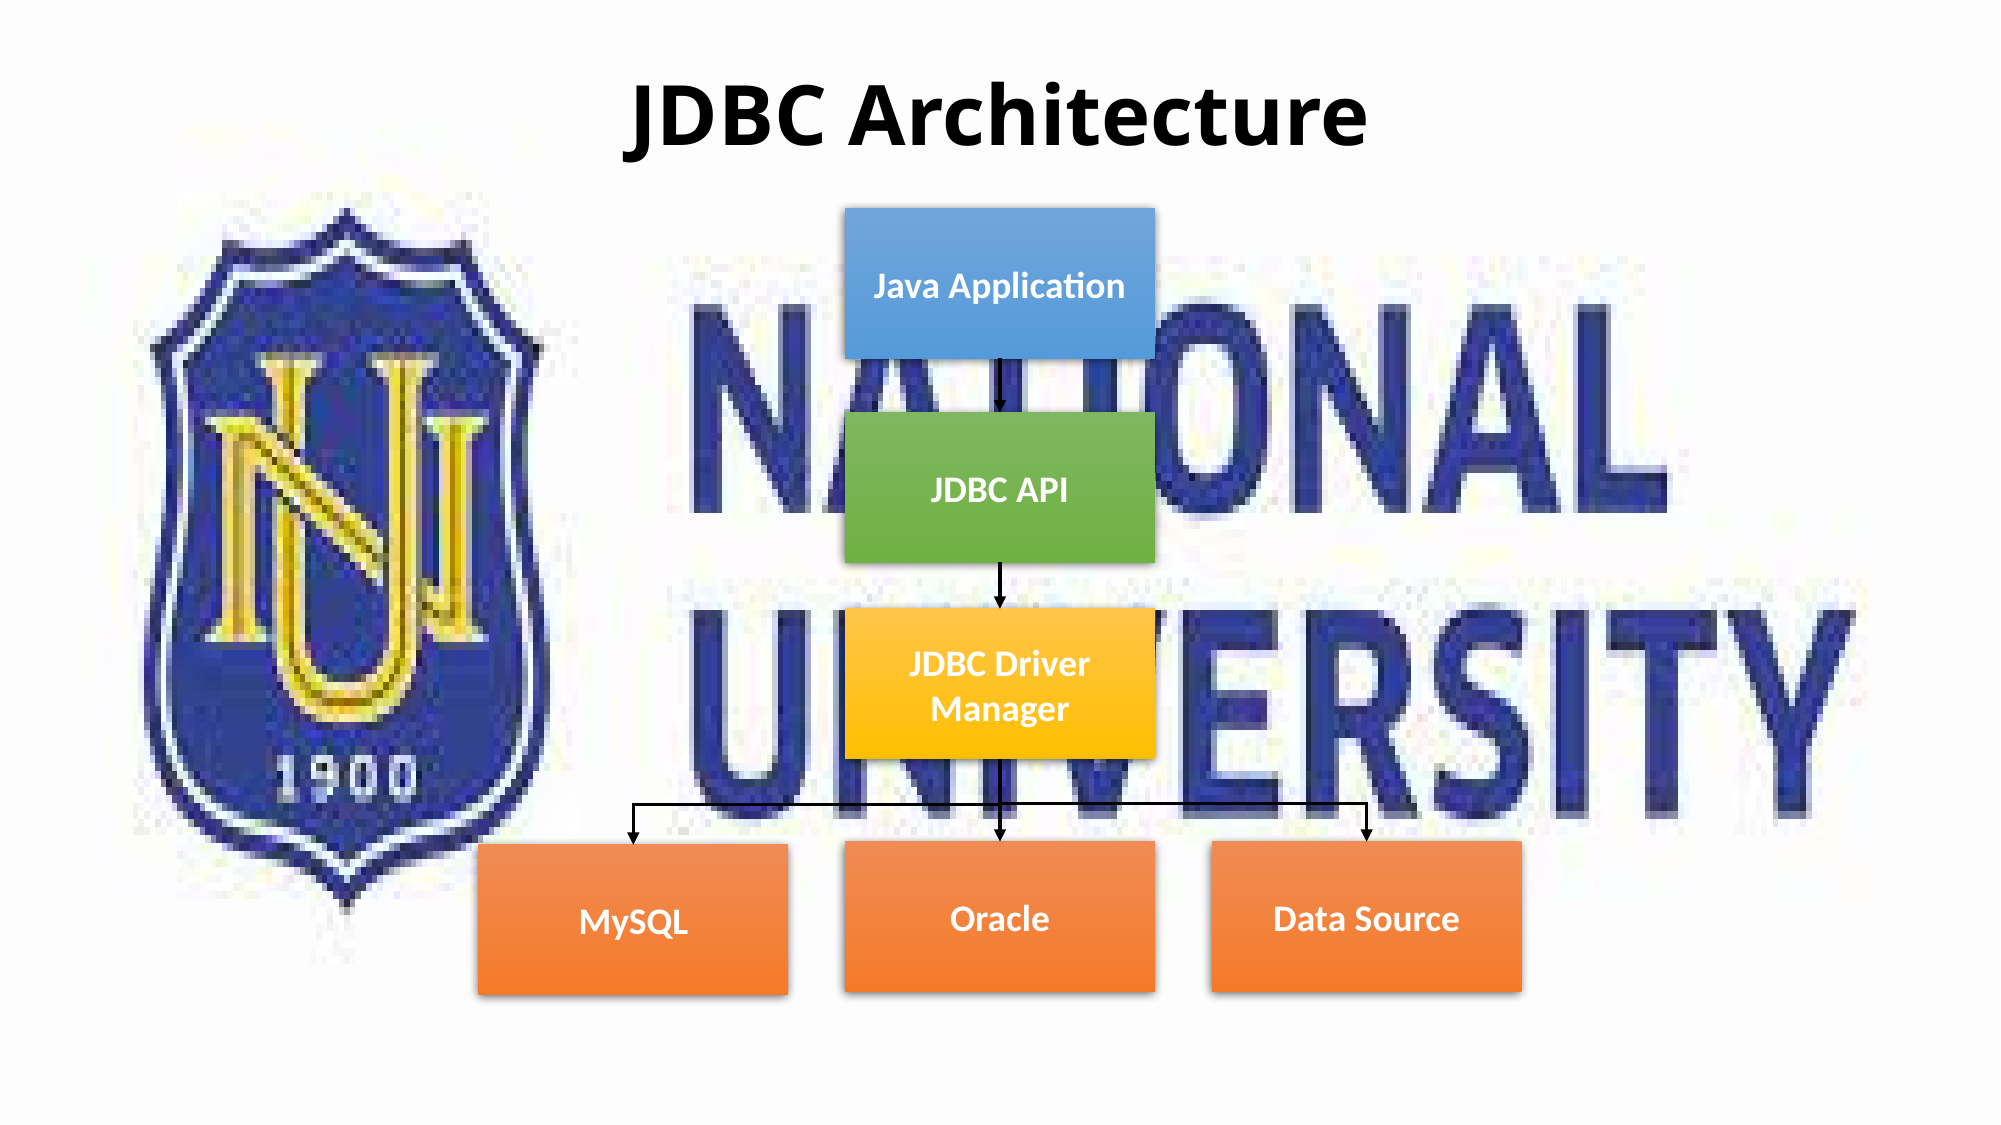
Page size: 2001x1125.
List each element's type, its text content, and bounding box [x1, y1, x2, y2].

title JDBC Architecture [249, 31, 1750, 172]
text_box MySQL [478, 844, 789, 995]
text_box Data Source [1211, 841, 1522, 992]
picture [0, 0, 2000, 1125]
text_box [773, 618, 860, 986]
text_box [1141, 616, 1225, 984]
text_box JDBC Driver Manager [845, 608, 1155, 759]
text_box Java Application [845, 208, 1155, 359]
text_box Oracle [845, 841, 1155, 992]
text_box JDBC API [845, 412, 1155, 563]
